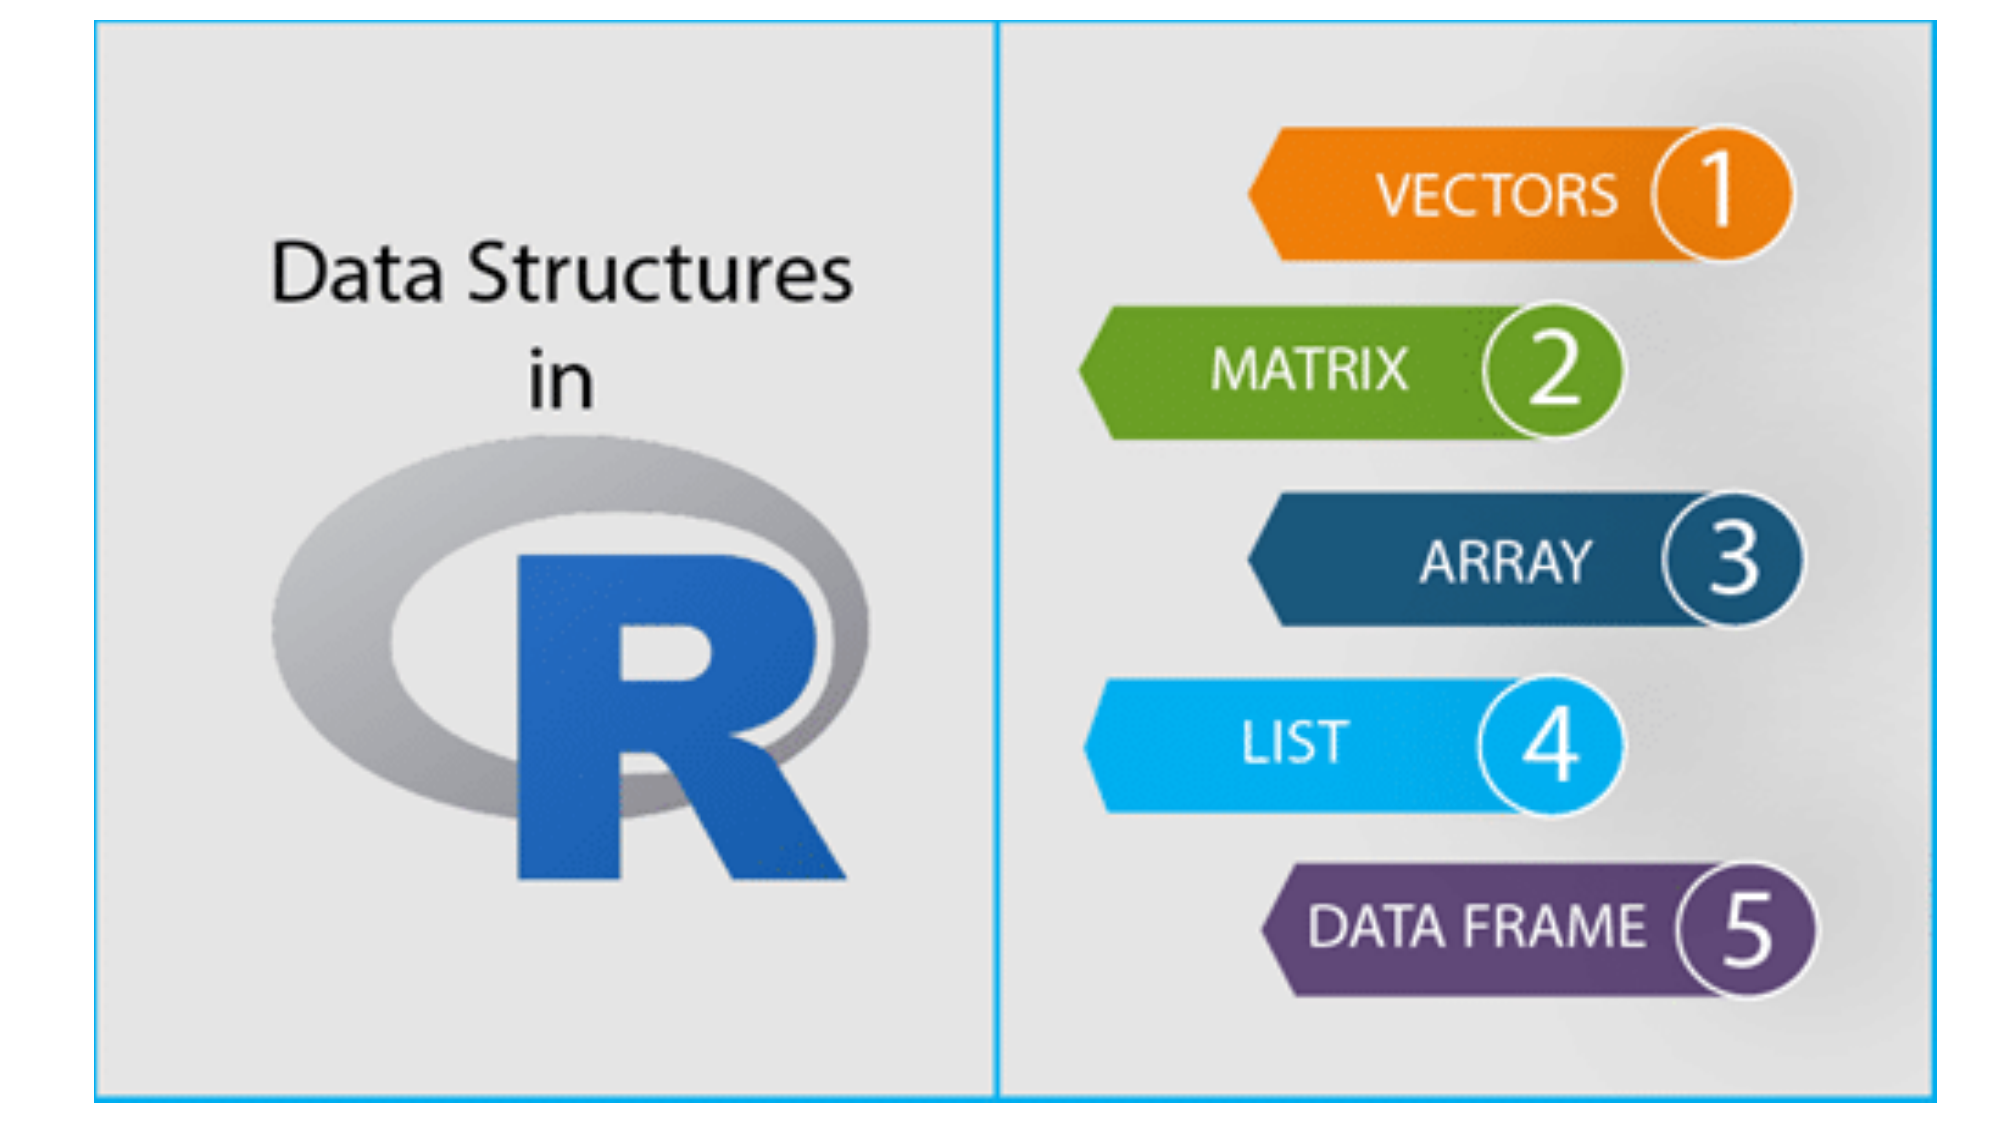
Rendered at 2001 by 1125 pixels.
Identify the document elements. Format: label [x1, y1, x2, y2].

list [94, 20, 1937, 1103]
